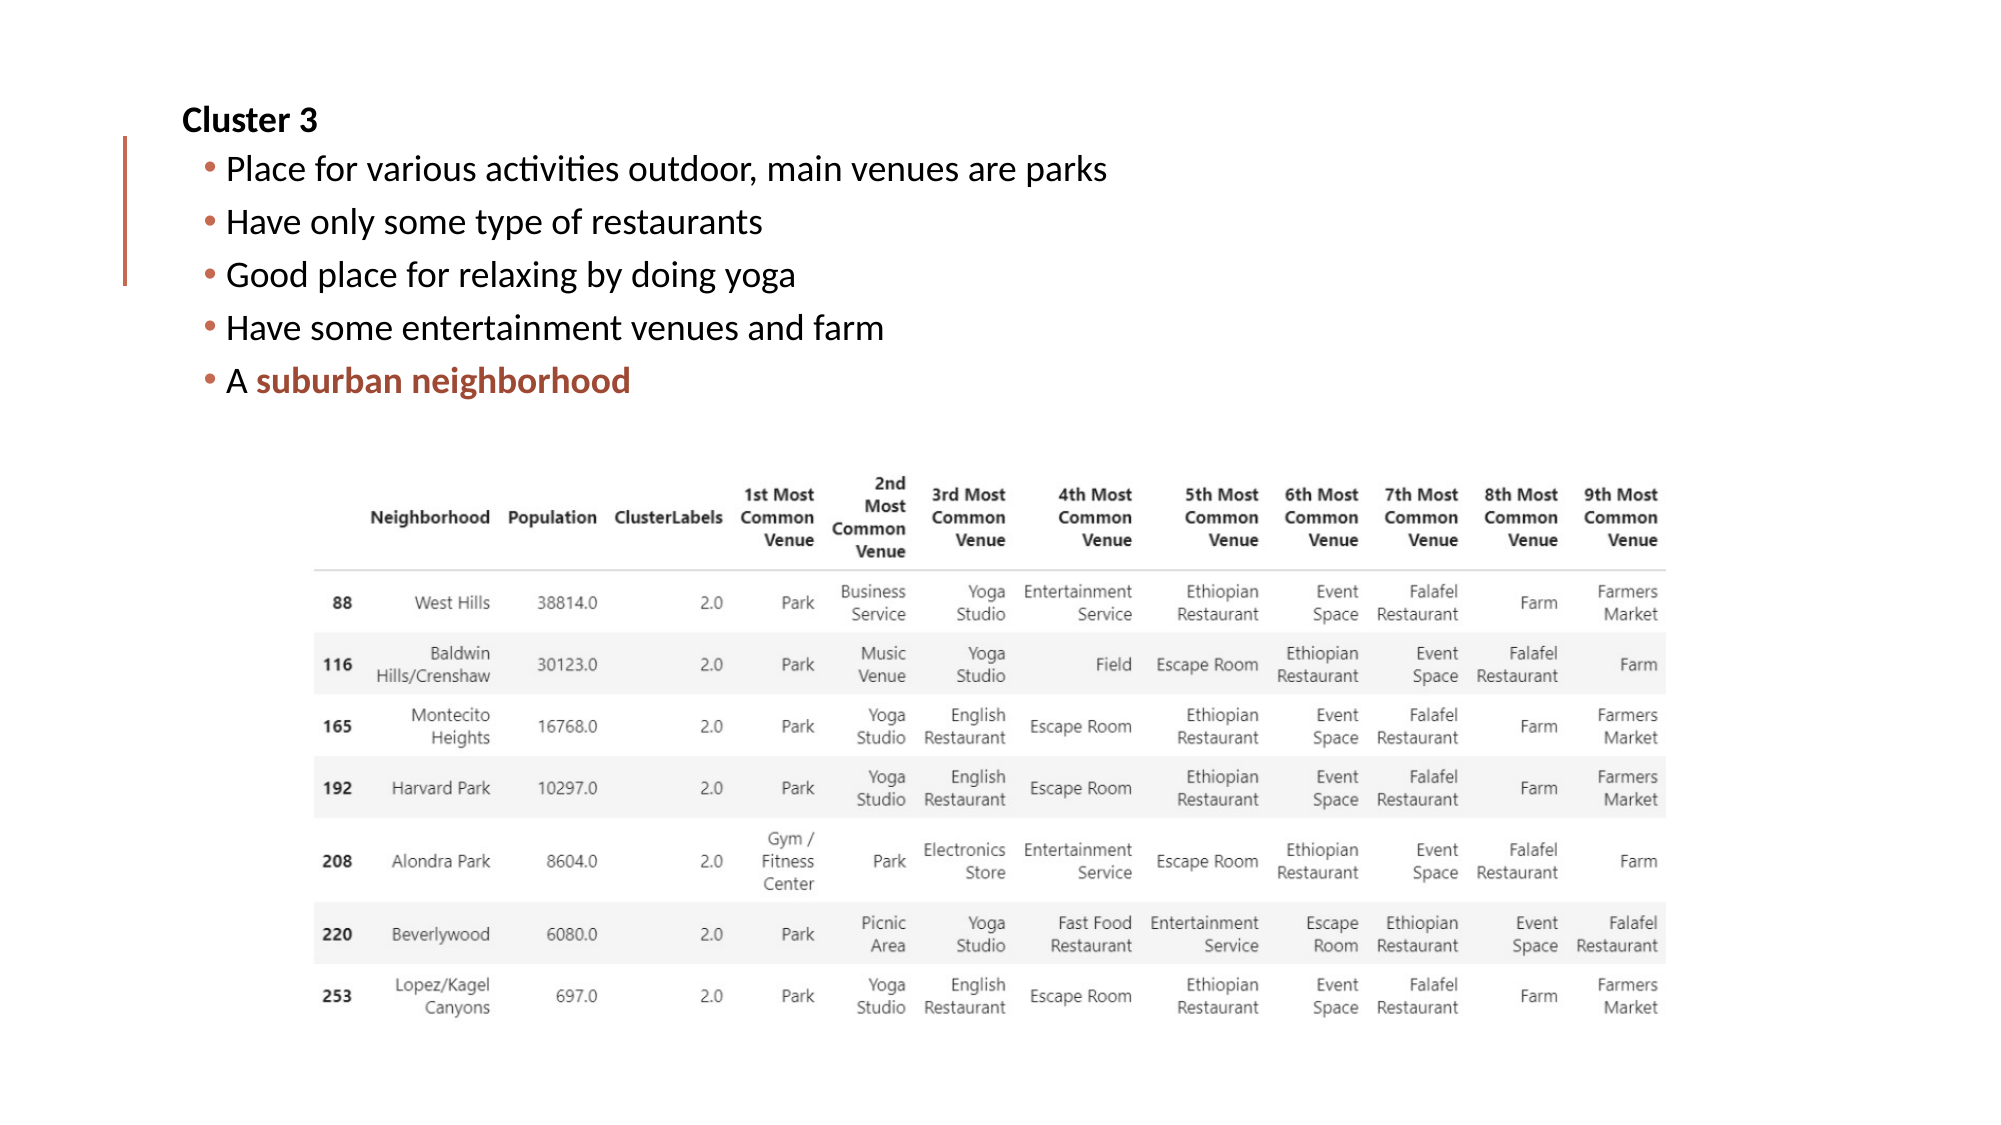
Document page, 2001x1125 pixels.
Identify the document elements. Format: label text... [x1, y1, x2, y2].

list Cluster 3 Place for various activities outdoor, main venues are parks Have only some type of restaurants Good place for relaxing by doing yoga Have some entertainment venues and farm A suburban neighborhood [174, 92, 1825, 470]
picture [310, 473, 1666, 1033]
